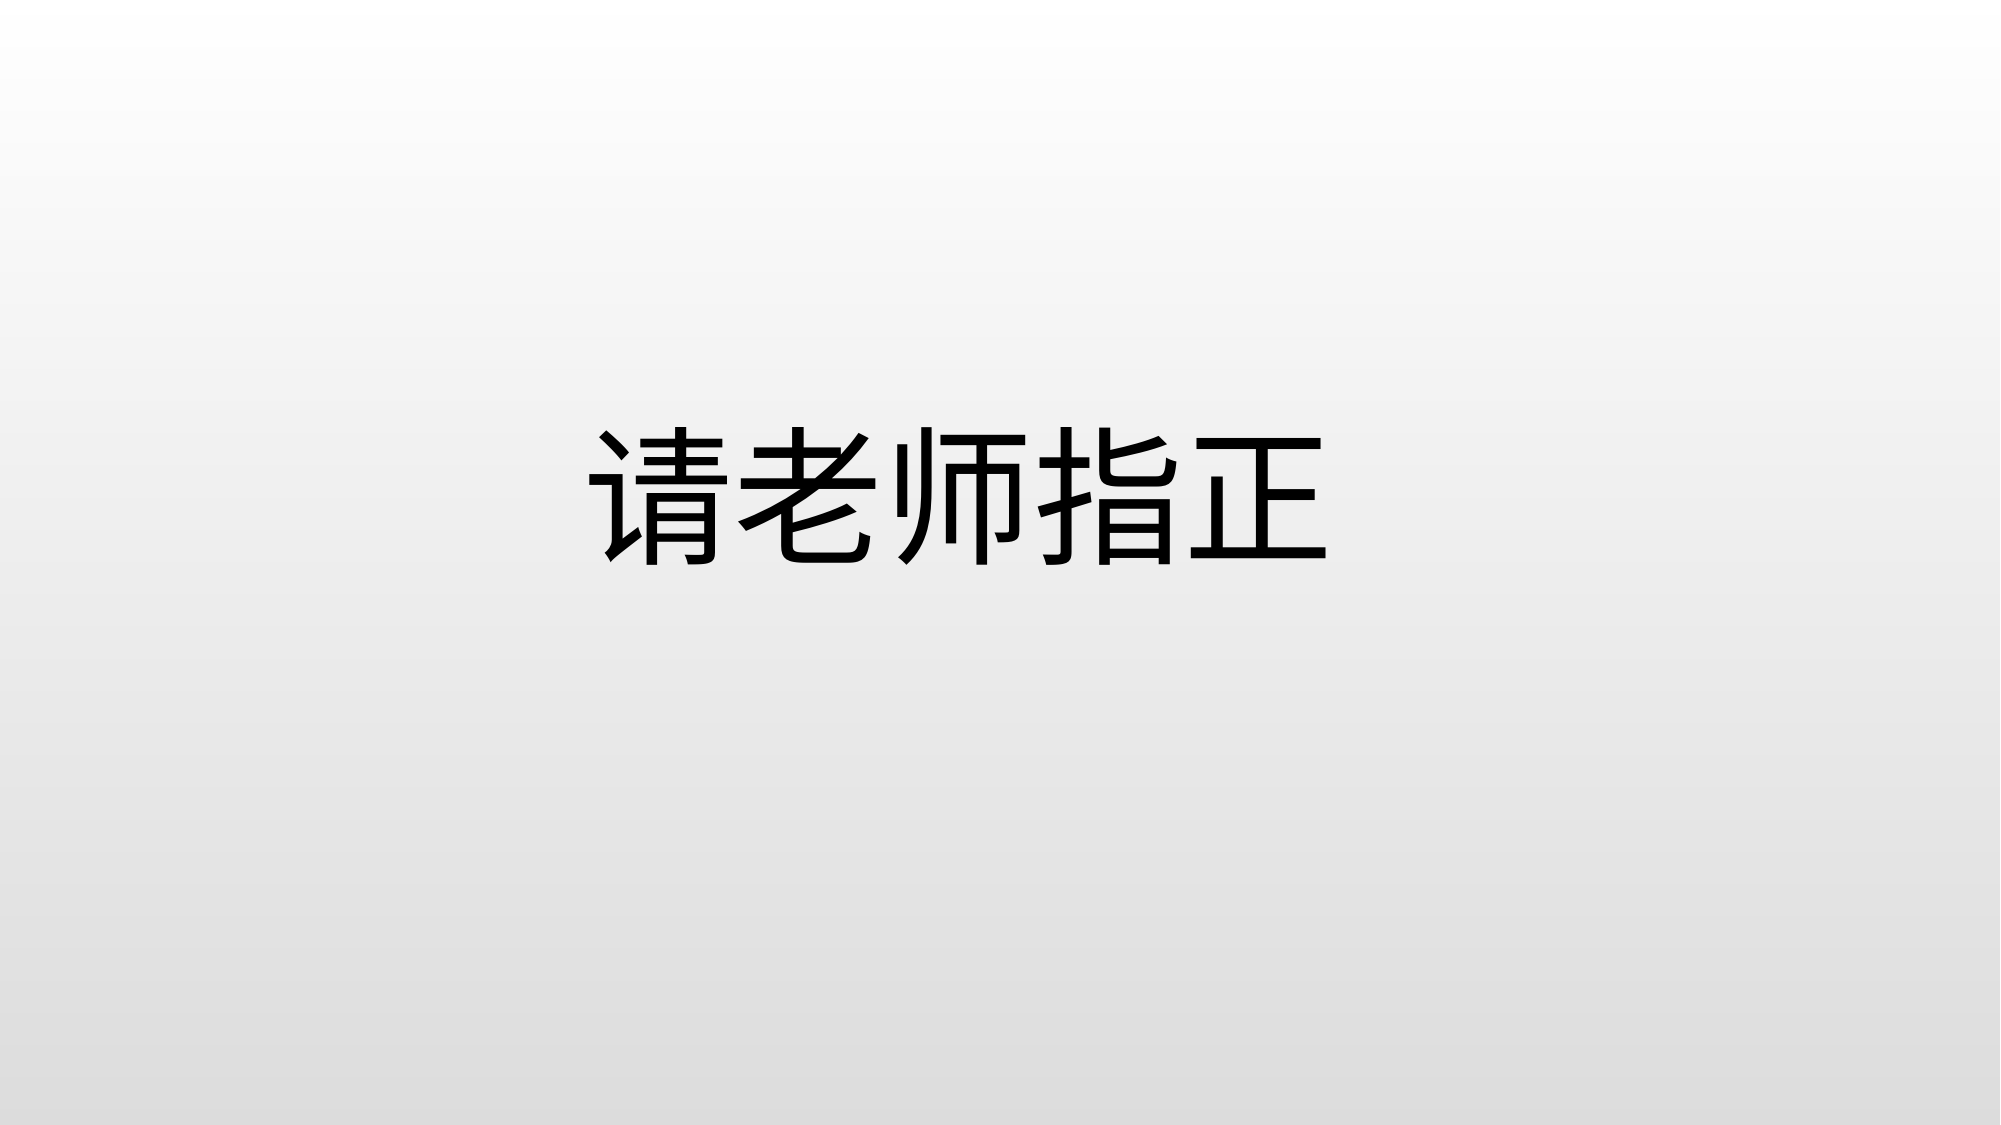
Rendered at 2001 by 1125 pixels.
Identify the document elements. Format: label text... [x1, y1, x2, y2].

text_box 请老师指正 [569, 396, 1783, 591]
